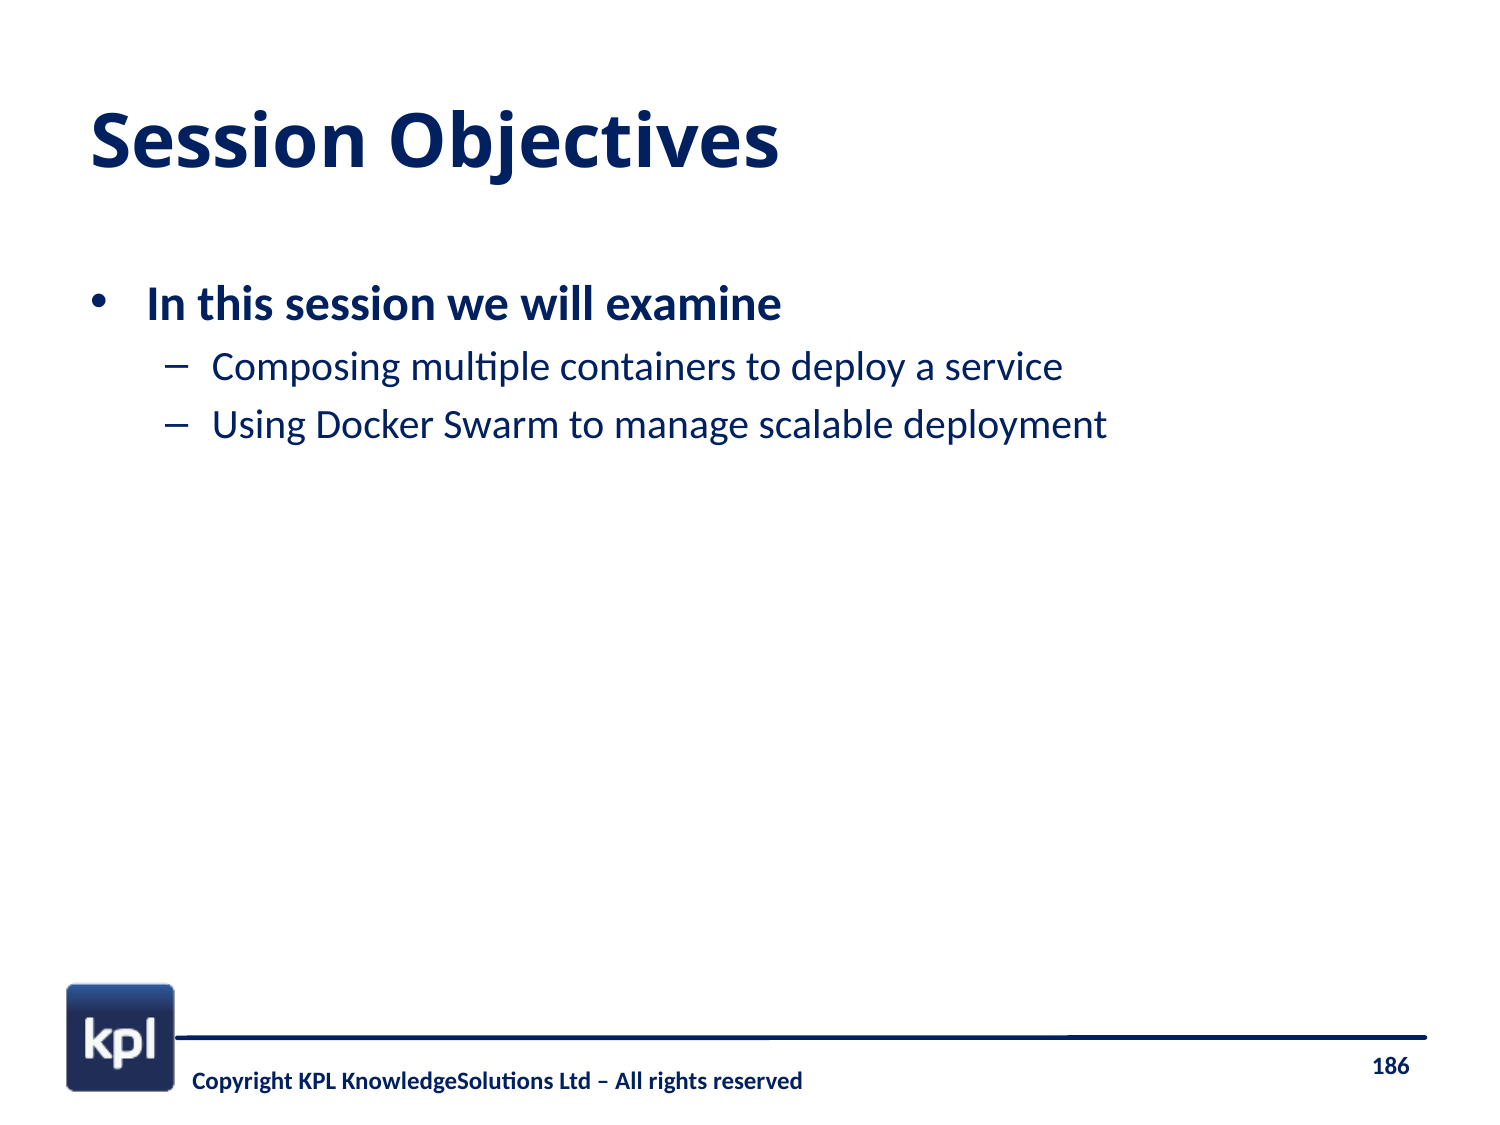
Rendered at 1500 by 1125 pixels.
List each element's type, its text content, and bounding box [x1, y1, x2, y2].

footer Copyright KPL KnowledgeSolutions Ltd – All rights reserved [177, 1050, 963, 1110]
text_box 186 [987, 1042, 1425, 1103]
list In this session we will examine Composing multiple containers to deploy a service Using Docker Swarm to manage scalable deployment [75, 262, 1425, 1013]
title Session Objectives [75, 43, 1436, 233]
picture [62, 980, 178, 1095]
